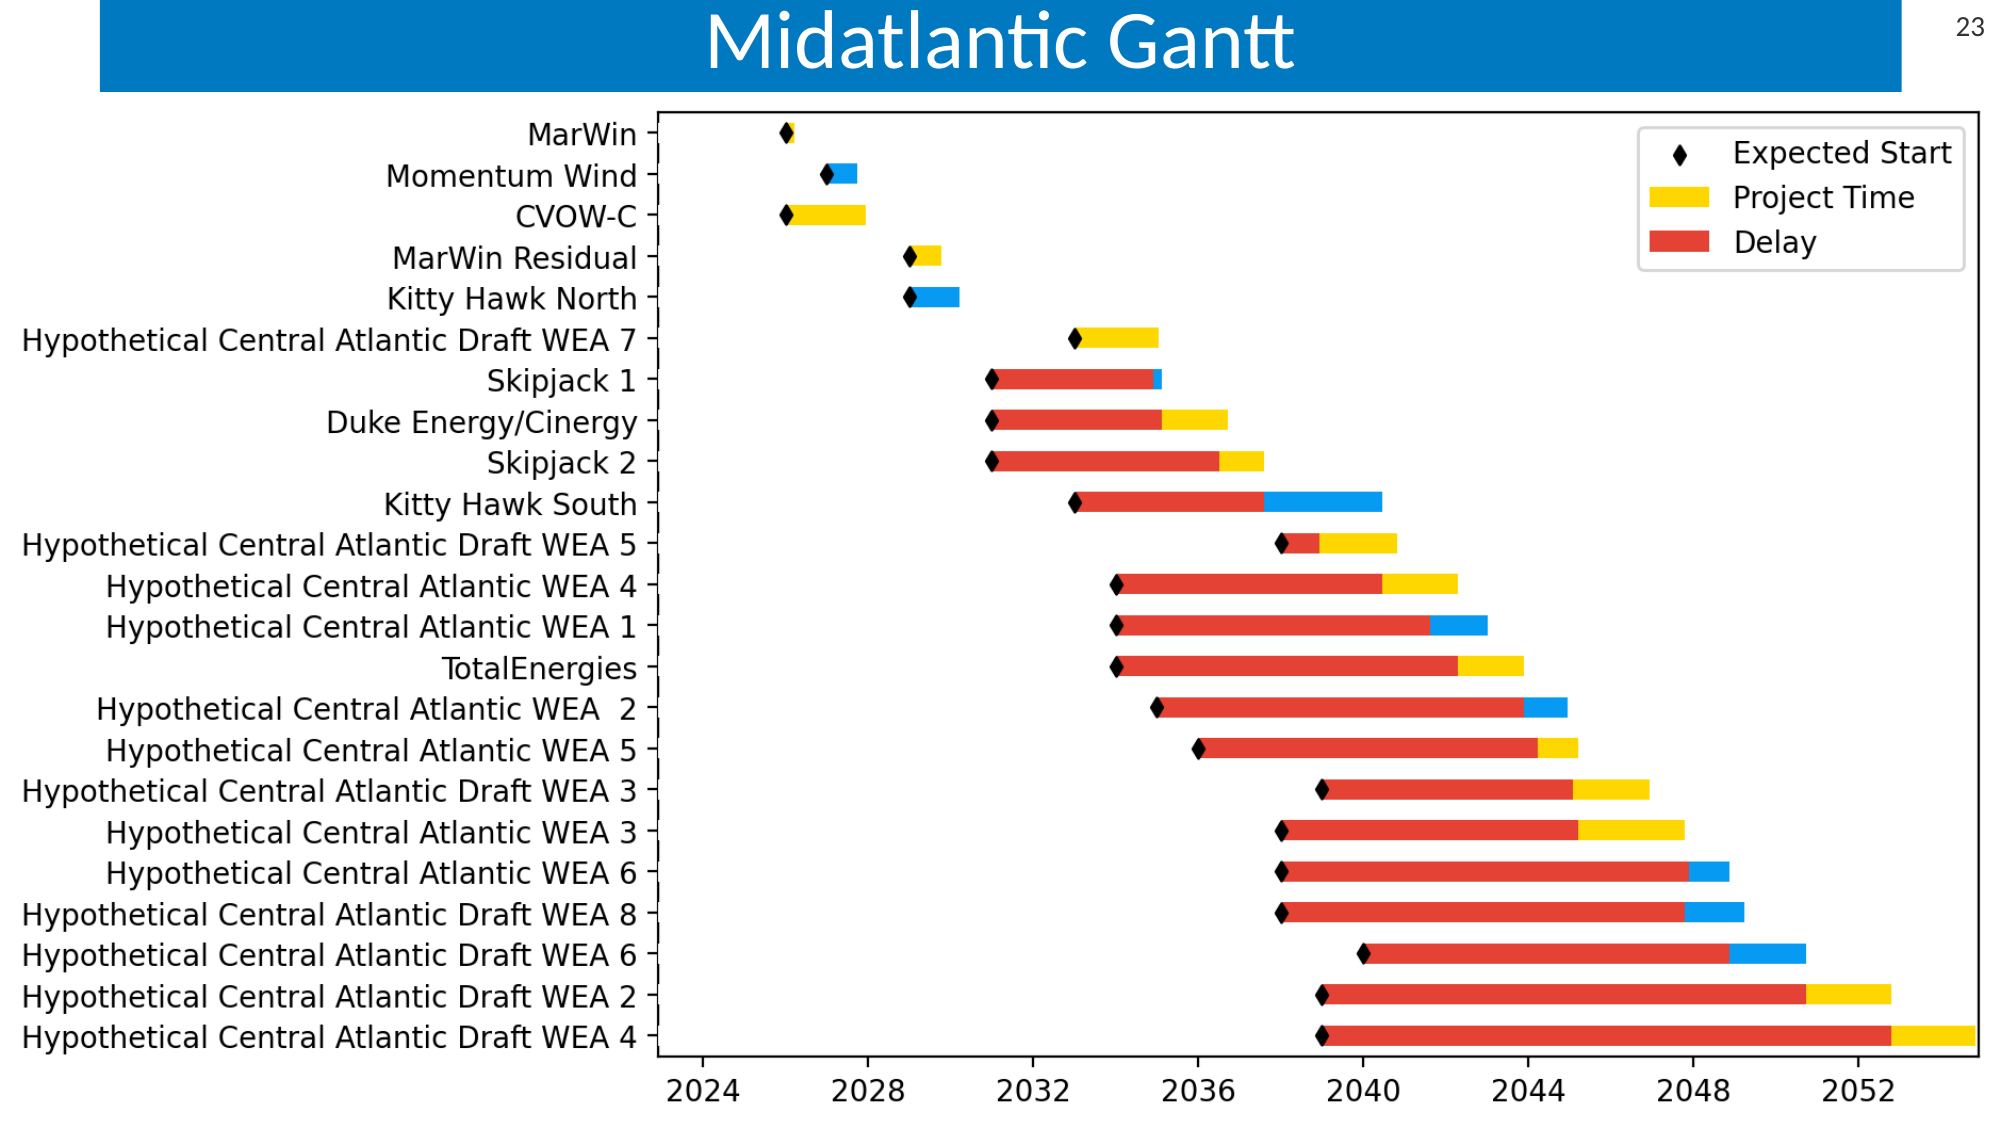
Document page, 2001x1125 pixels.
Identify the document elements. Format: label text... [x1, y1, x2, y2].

picture [0, 92, 2000, 1125]
title Midatlantic Gantt [99, 0, 1902, 90]
